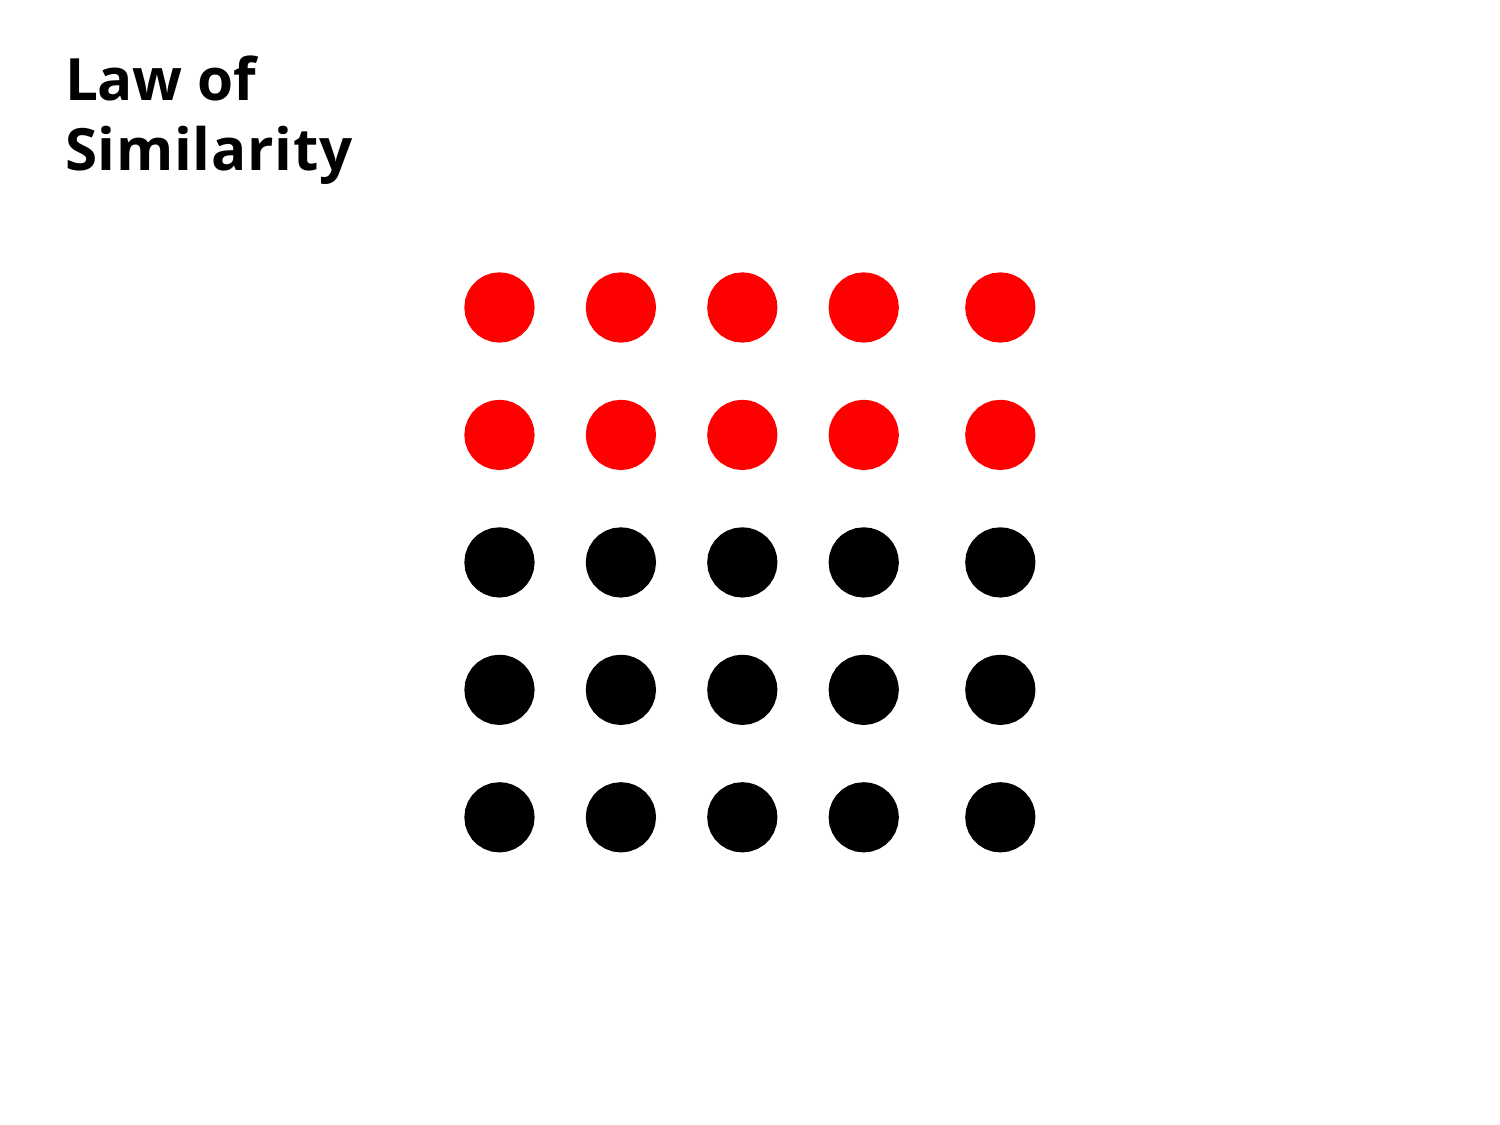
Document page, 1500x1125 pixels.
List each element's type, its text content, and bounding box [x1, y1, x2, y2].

text_box [965, 272, 1036, 343]
text_box [464, 272, 535, 343]
text_box [828, 782, 899, 853]
text_box [585, 654, 657, 726]
text_box [464, 654, 535, 726]
text_box [828, 272, 899, 343]
title Law of Similarity [63, 40, 559, 231]
text_box [707, 782, 778, 853]
text_box [464, 399, 535, 471]
text_box [707, 654, 778, 726]
text_box [707, 527, 778, 598]
text_box [965, 654, 1036, 726]
text_box [585, 272, 657, 343]
text_box [707, 272, 778, 343]
text_box [585, 399, 657, 471]
text_box [828, 654, 899, 726]
text_box [965, 527, 1036, 598]
text_box [585, 527, 657, 598]
text_box [707, 399, 778, 471]
text_box [965, 782, 1036, 853]
text_box [464, 527, 535, 598]
text_box [464, 782, 535, 853]
text_box [828, 399, 899, 471]
text_box [828, 527, 899, 598]
text_box [585, 782, 657, 853]
text_box [965, 399, 1036, 471]
